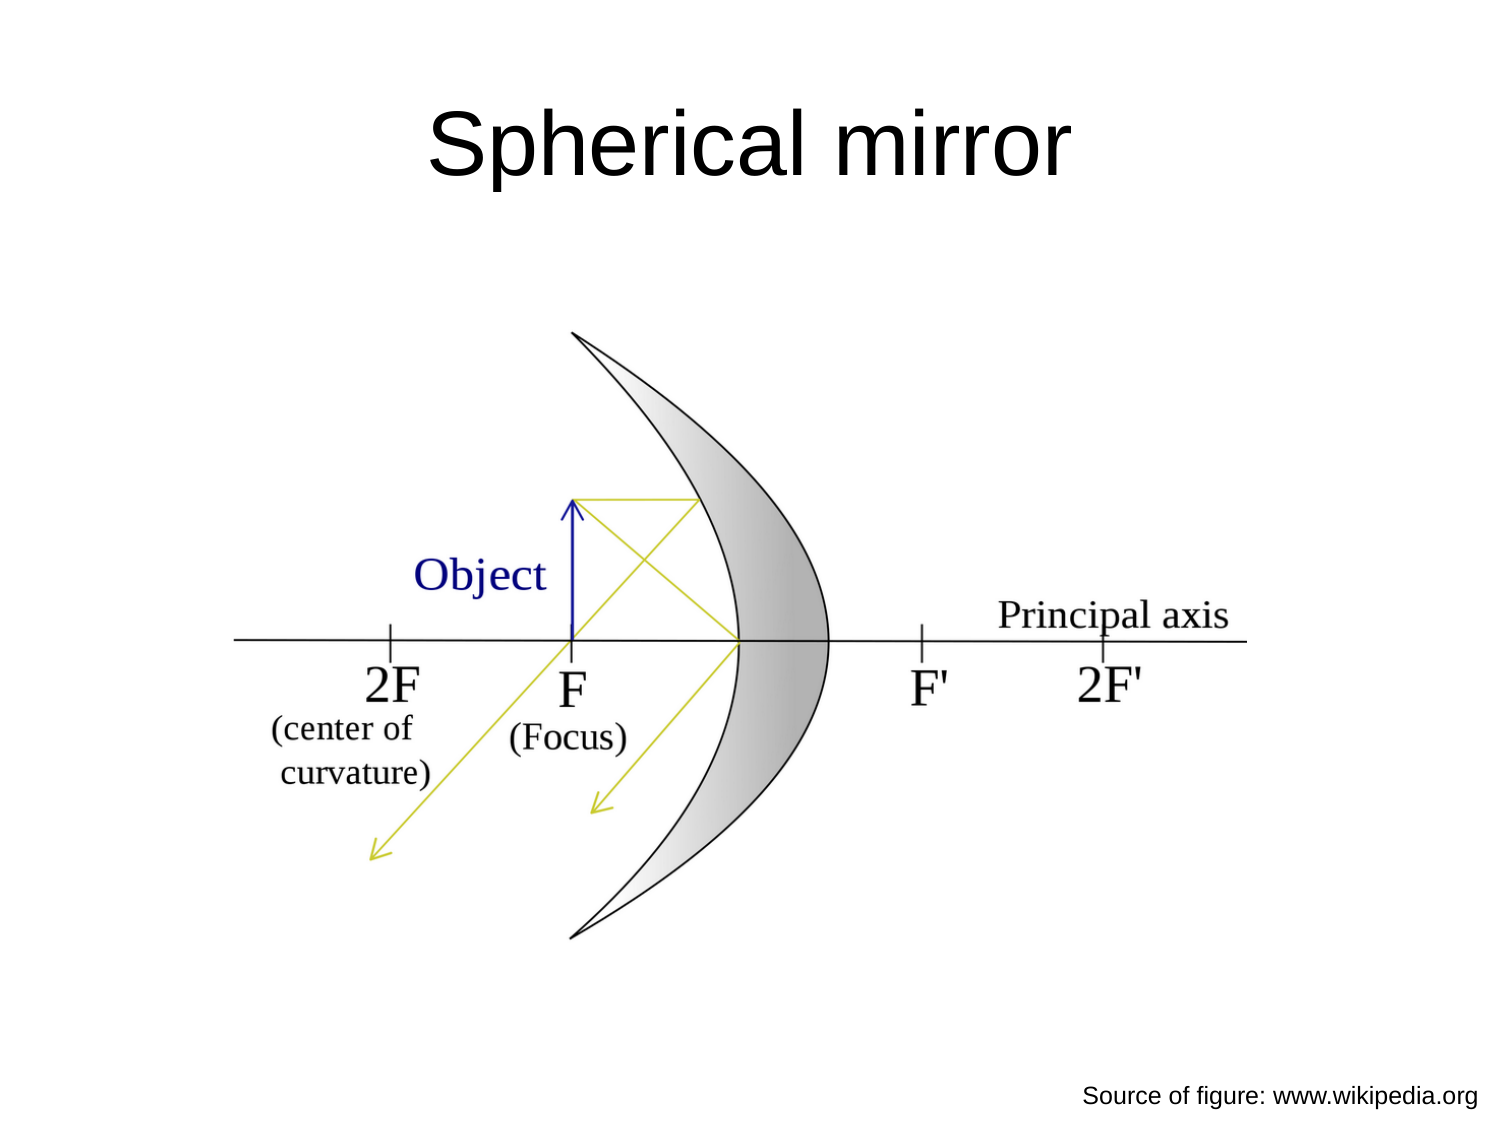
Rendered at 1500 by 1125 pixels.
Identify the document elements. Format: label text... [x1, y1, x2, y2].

text_box Source of figure: www.wikipedia.org [1067, 1072, 1495, 1118]
text_box Spherical mirror [74, 45, 1425, 233]
picture [230, 191, 1247, 1107]
